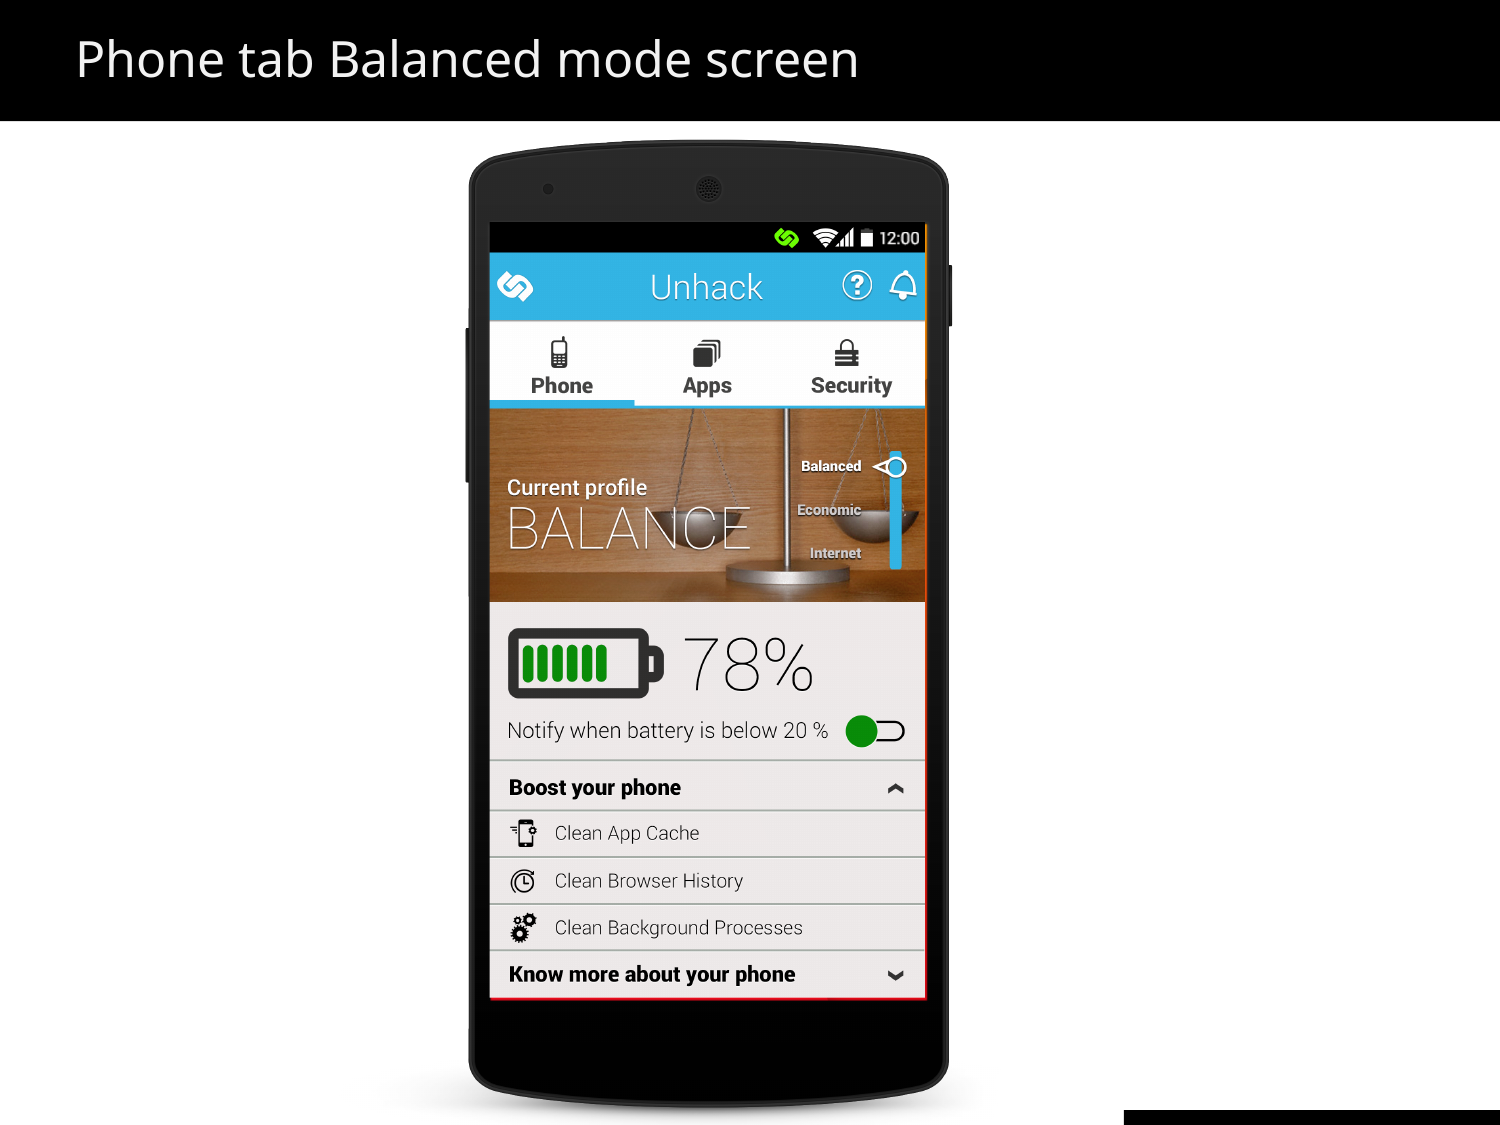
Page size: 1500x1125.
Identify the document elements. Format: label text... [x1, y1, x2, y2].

picture [315, 20, 1124, 1125]
text_box [0, 0, 1500, 122]
text_box Phone tab Balanced mode screen [60, 20, 315, 96]
text_box [1124, 1109, 1500, 1125]
